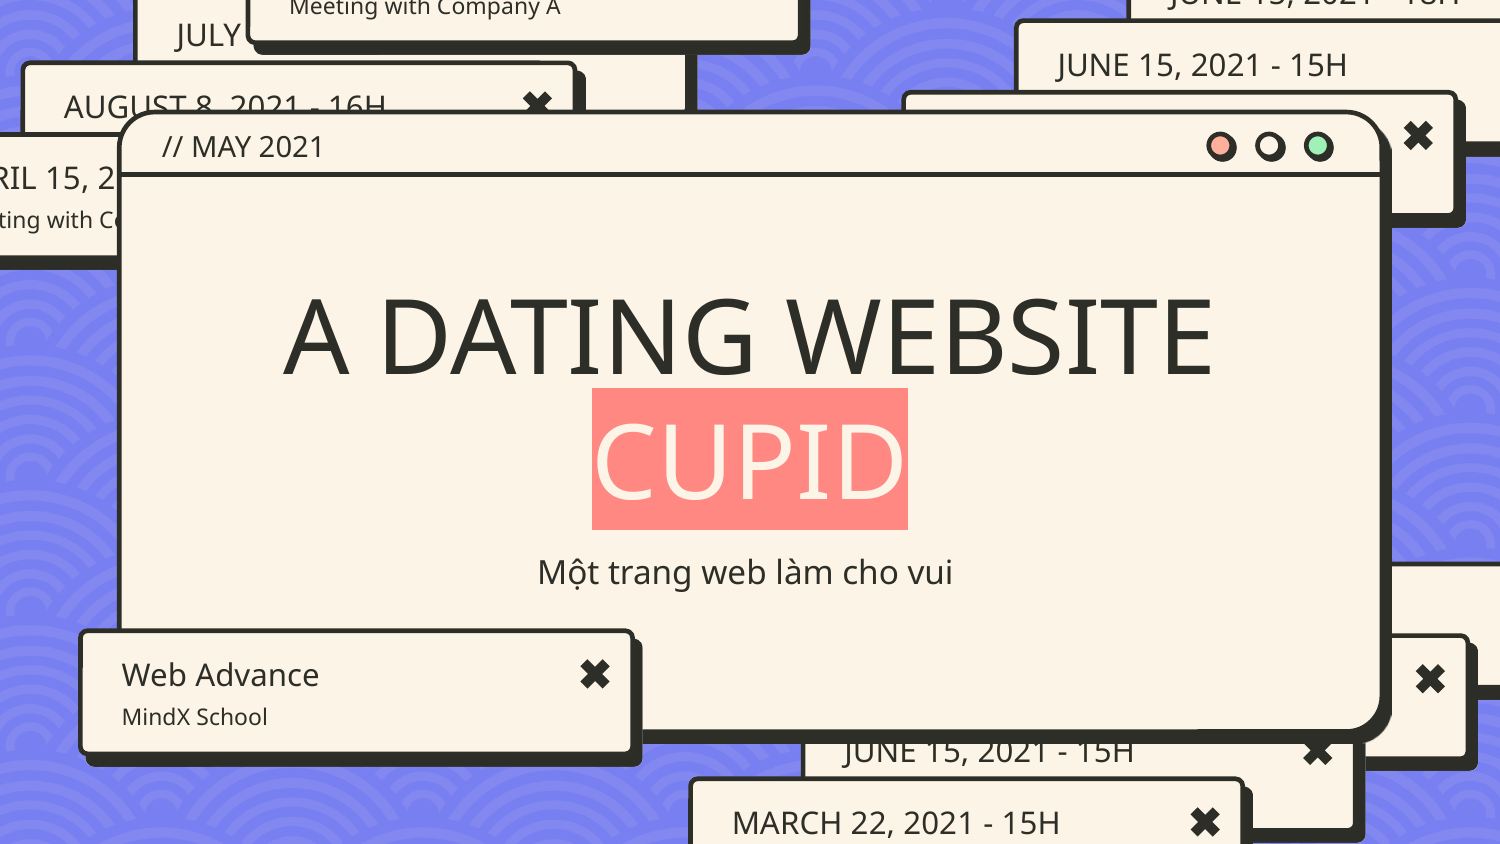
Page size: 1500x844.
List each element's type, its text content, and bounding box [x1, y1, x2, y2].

title A DATING WEBSITE CUPID [161, 256, 1339, 536]
picture [1253, 700, 1500, 844]
picture [698, 0, 1126, 109]
text_box // MAY 2021 [146, 118, 741, 173]
subtitle Một trang web làm cho vui [306, 531, 1194, 611]
picture [0, 0, 133, 132]
picture [1392, 157, 1500, 561]
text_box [80, 630, 633, 755]
picture [0, 270, 800, 844]
